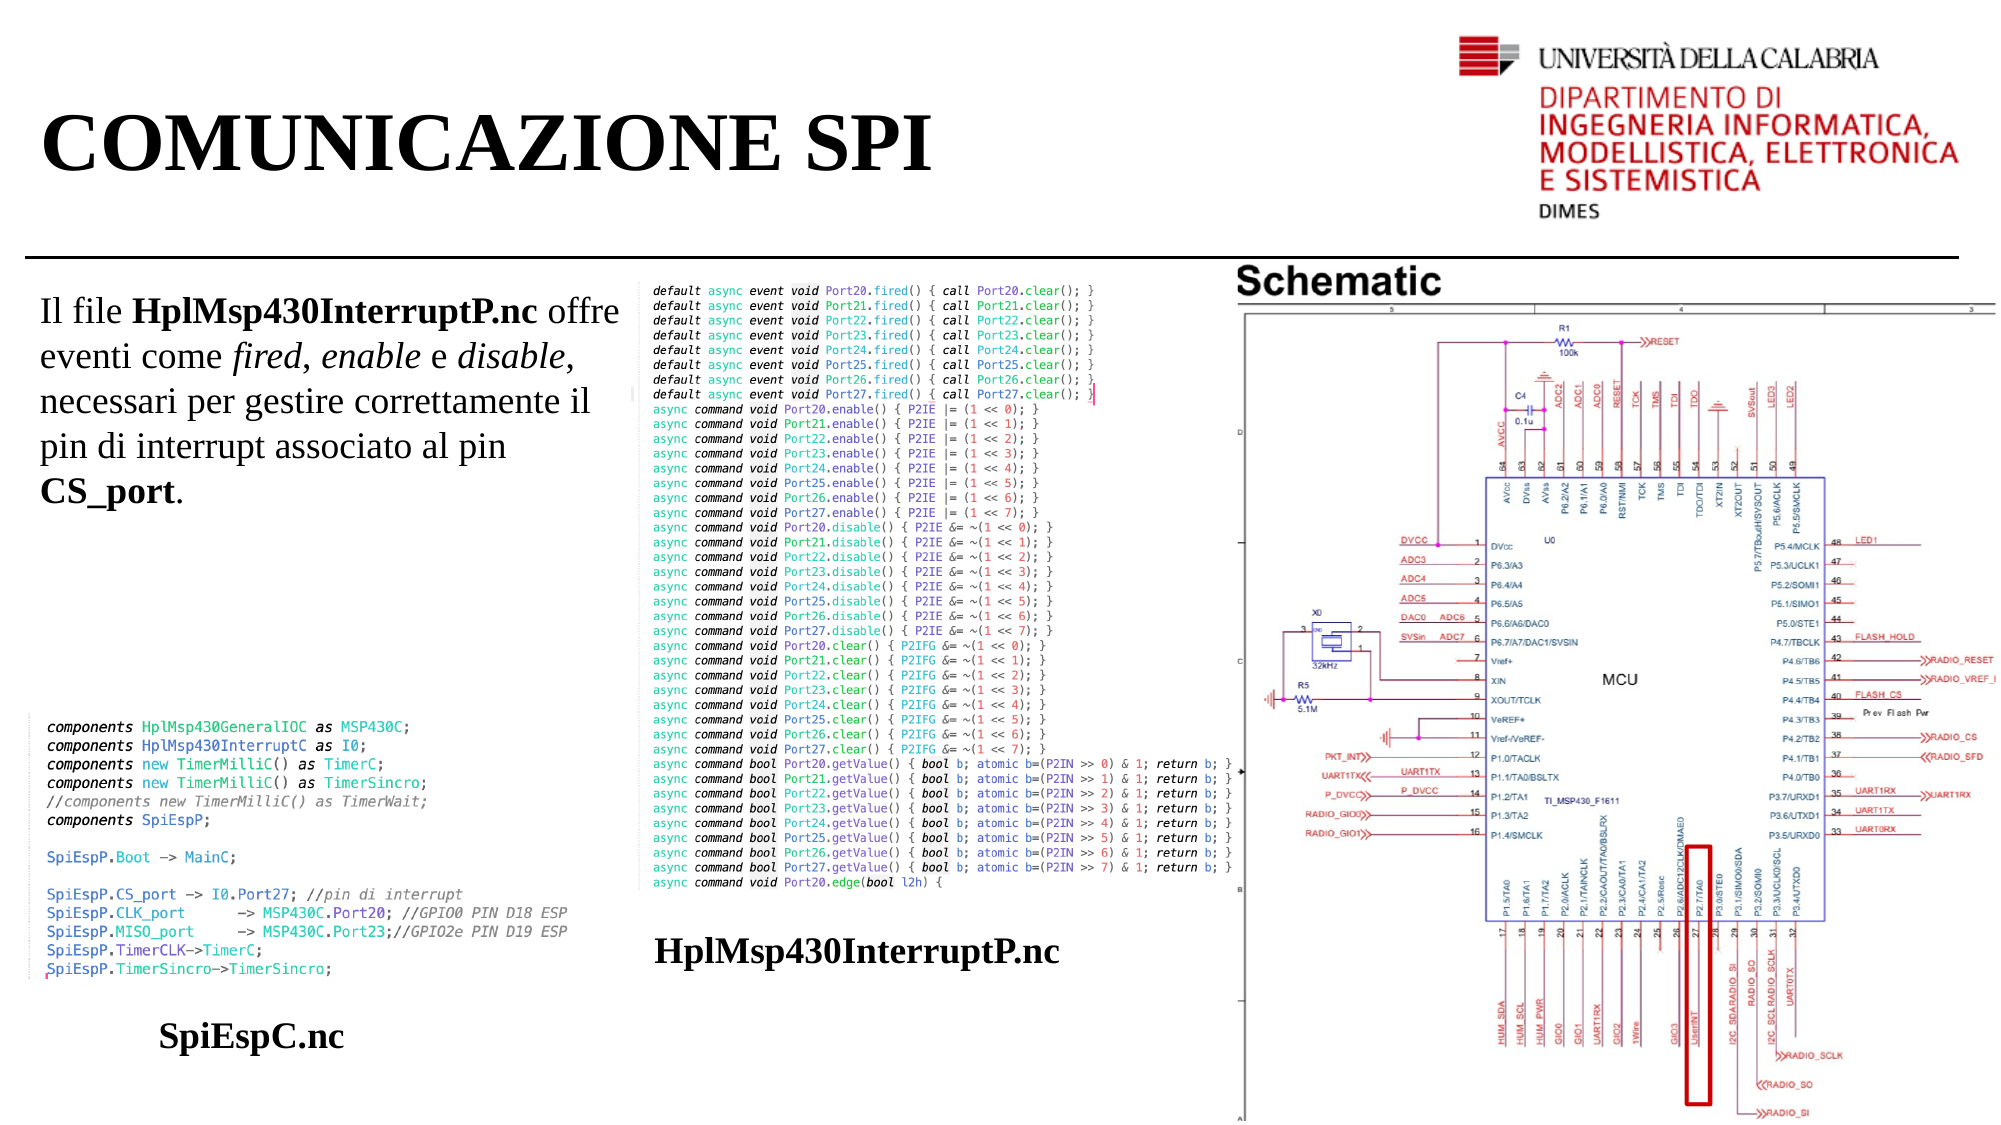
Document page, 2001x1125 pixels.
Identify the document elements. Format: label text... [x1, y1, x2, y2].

text_box SpiEspC.nc [143, 1003, 360, 1064]
picture [1458, 18, 1960, 237]
title COMUNICAZIONE SPI [25, 34, 1480, 252]
picture [21, 712, 599, 980]
text_box Il file HplMsp430InterruptP.nc offre eventi come fired, enable e disable, necessari per gestire correttamente il pin di interrupt associato al pin CS_port. [25, 278, 651, 564]
text_box HplMsp430InterruptP.nc [639, 918, 1115, 979]
picture [630, 262, 2000, 1121]
